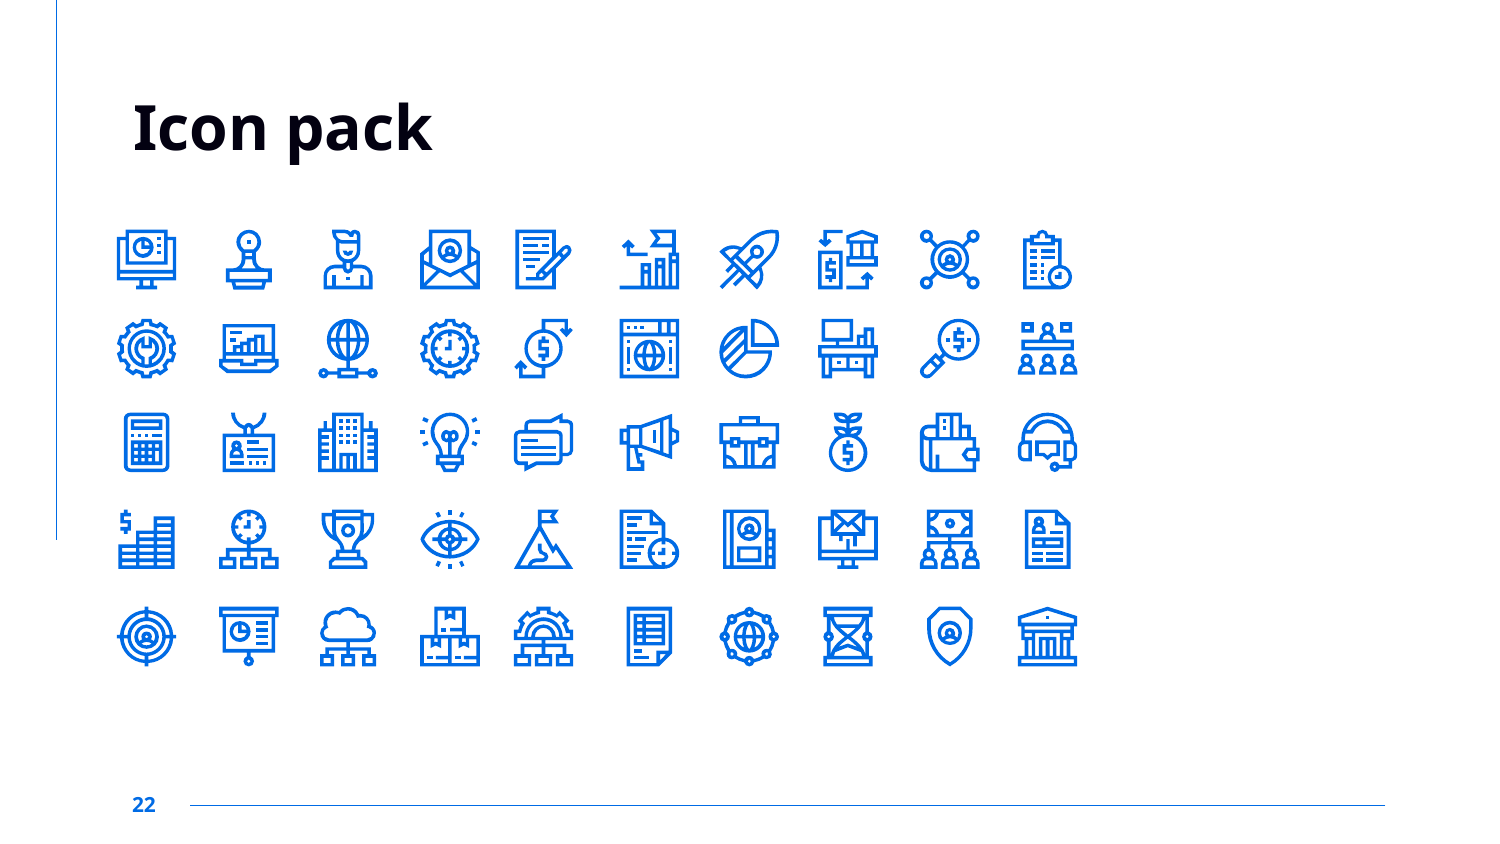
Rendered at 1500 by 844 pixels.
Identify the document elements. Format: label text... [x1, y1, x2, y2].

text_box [719, 606, 780, 667]
text_box [134, 624, 159, 649]
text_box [626, 606, 673, 667]
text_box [619, 318, 680, 379]
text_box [1024, 509, 1071, 570]
slide_number ‹#› [116, 773, 191, 838]
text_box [513, 318, 574, 379]
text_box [225, 229, 272, 290]
text_box [513, 606, 574, 667]
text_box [317, 412, 379, 473]
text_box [619, 413, 680, 472]
text_box [719, 229, 780, 290]
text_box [719, 318, 781, 379]
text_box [1017, 321, 1078, 375]
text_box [919, 229, 980, 290]
text_box [818, 509, 878, 569]
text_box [926, 606, 973, 667]
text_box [619, 509, 680, 570]
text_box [218, 323, 279, 374]
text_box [1017, 606, 1078, 667]
text_box [116, 606, 177, 667]
text_box [513, 509, 574, 569]
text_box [817, 318, 879, 379]
text_box [320, 606, 377, 667]
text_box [116, 229, 177, 290]
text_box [722, 509, 776, 570]
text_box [419, 229, 480, 290]
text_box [116, 318, 177, 379]
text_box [419, 318, 480, 379]
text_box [919, 509, 980, 570]
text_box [321, 509, 375, 570]
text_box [1022, 229, 1073, 290]
text_box [719, 416, 780, 469]
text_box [513, 412, 574, 472]
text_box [123, 412, 170, 473]
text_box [420, 509, 480, 570]
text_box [515, 229, 573, 290]
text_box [817, 229, 879, 290]
title Icon pack [118, 72, 1382, 167]
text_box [218, 509, 279, 570]
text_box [828, 412, 868, 473]
text_box [823, 606, 873, 667]
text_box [419, 606, 480, 667]
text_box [222, 412, 276, 473]
text_box [318, 318, 378, 379]
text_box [218, 606, 279, 667]
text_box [619, 229, 680, 290]
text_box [919, 412, 980, 473]
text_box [1017, 412, 1078, 473]
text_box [918, 318, 980, 379]
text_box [118, 509, 176, 570]
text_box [323, 229, 373, 290]
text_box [419, 412, 480, 473]
